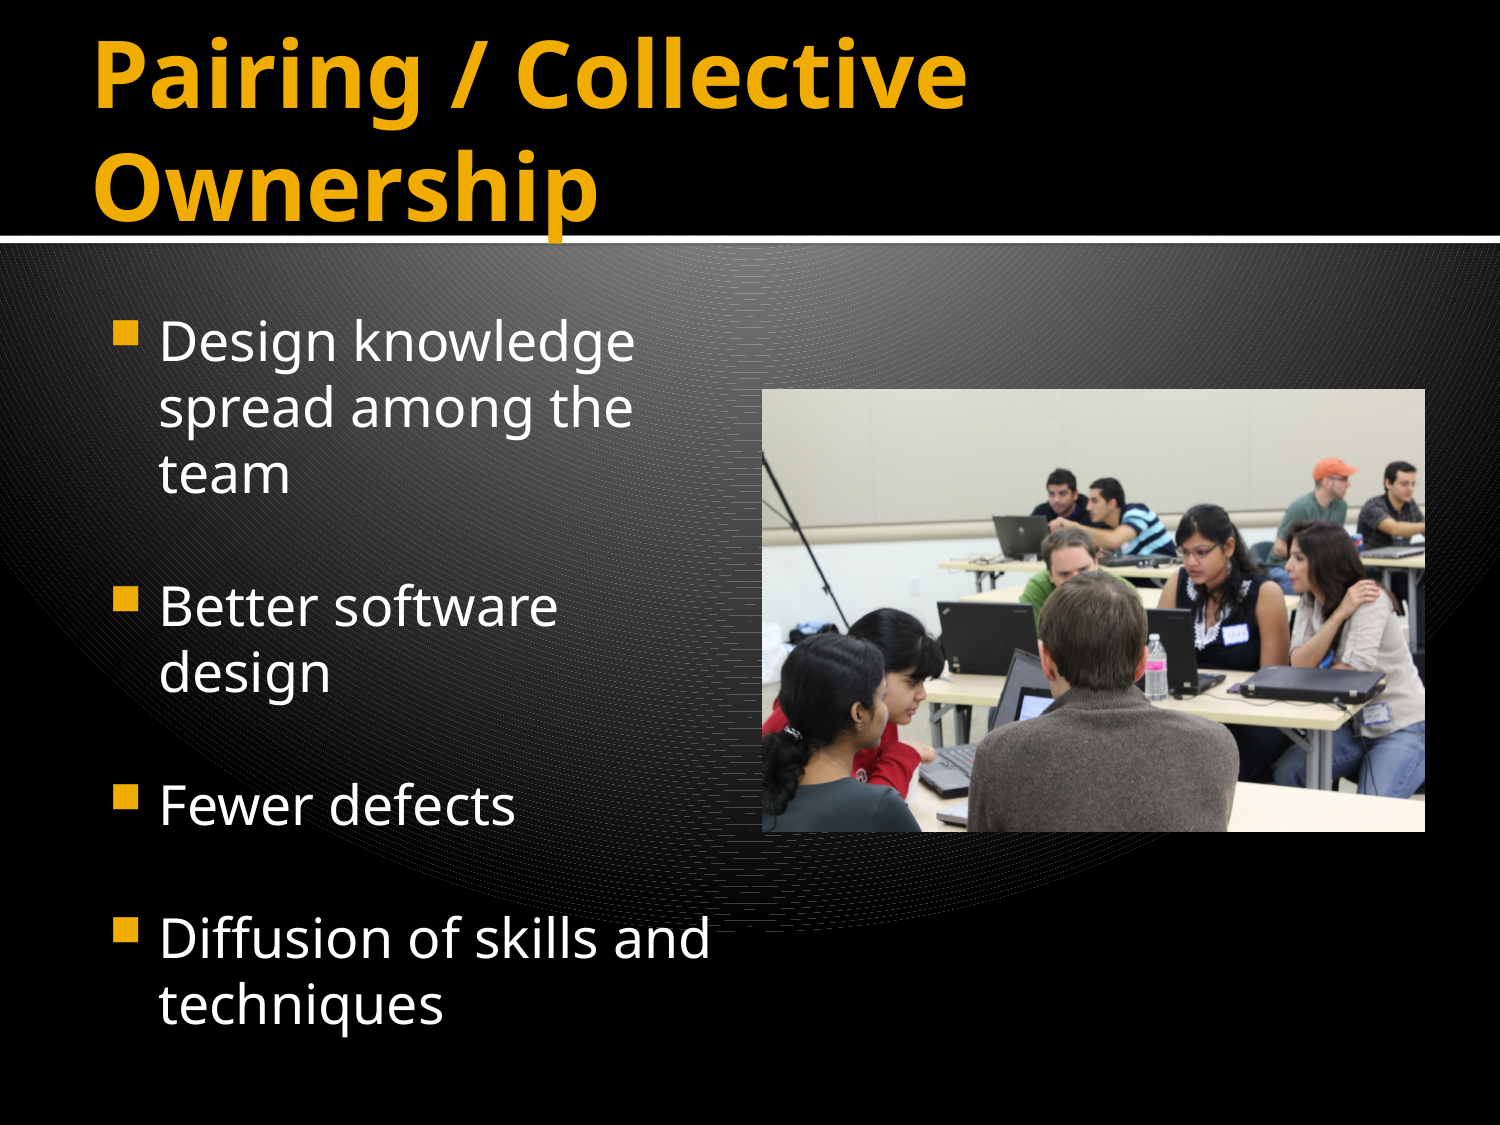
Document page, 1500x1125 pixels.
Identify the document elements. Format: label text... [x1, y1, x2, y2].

list Design knowledge spread among the team Better software design Fewer defects Diffusion of skills and techniques [75, 291, 738, 1050]
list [762, 389, 1425, 832]
title Pairing / Collective Ownership [75, 24, 1425, 231]
